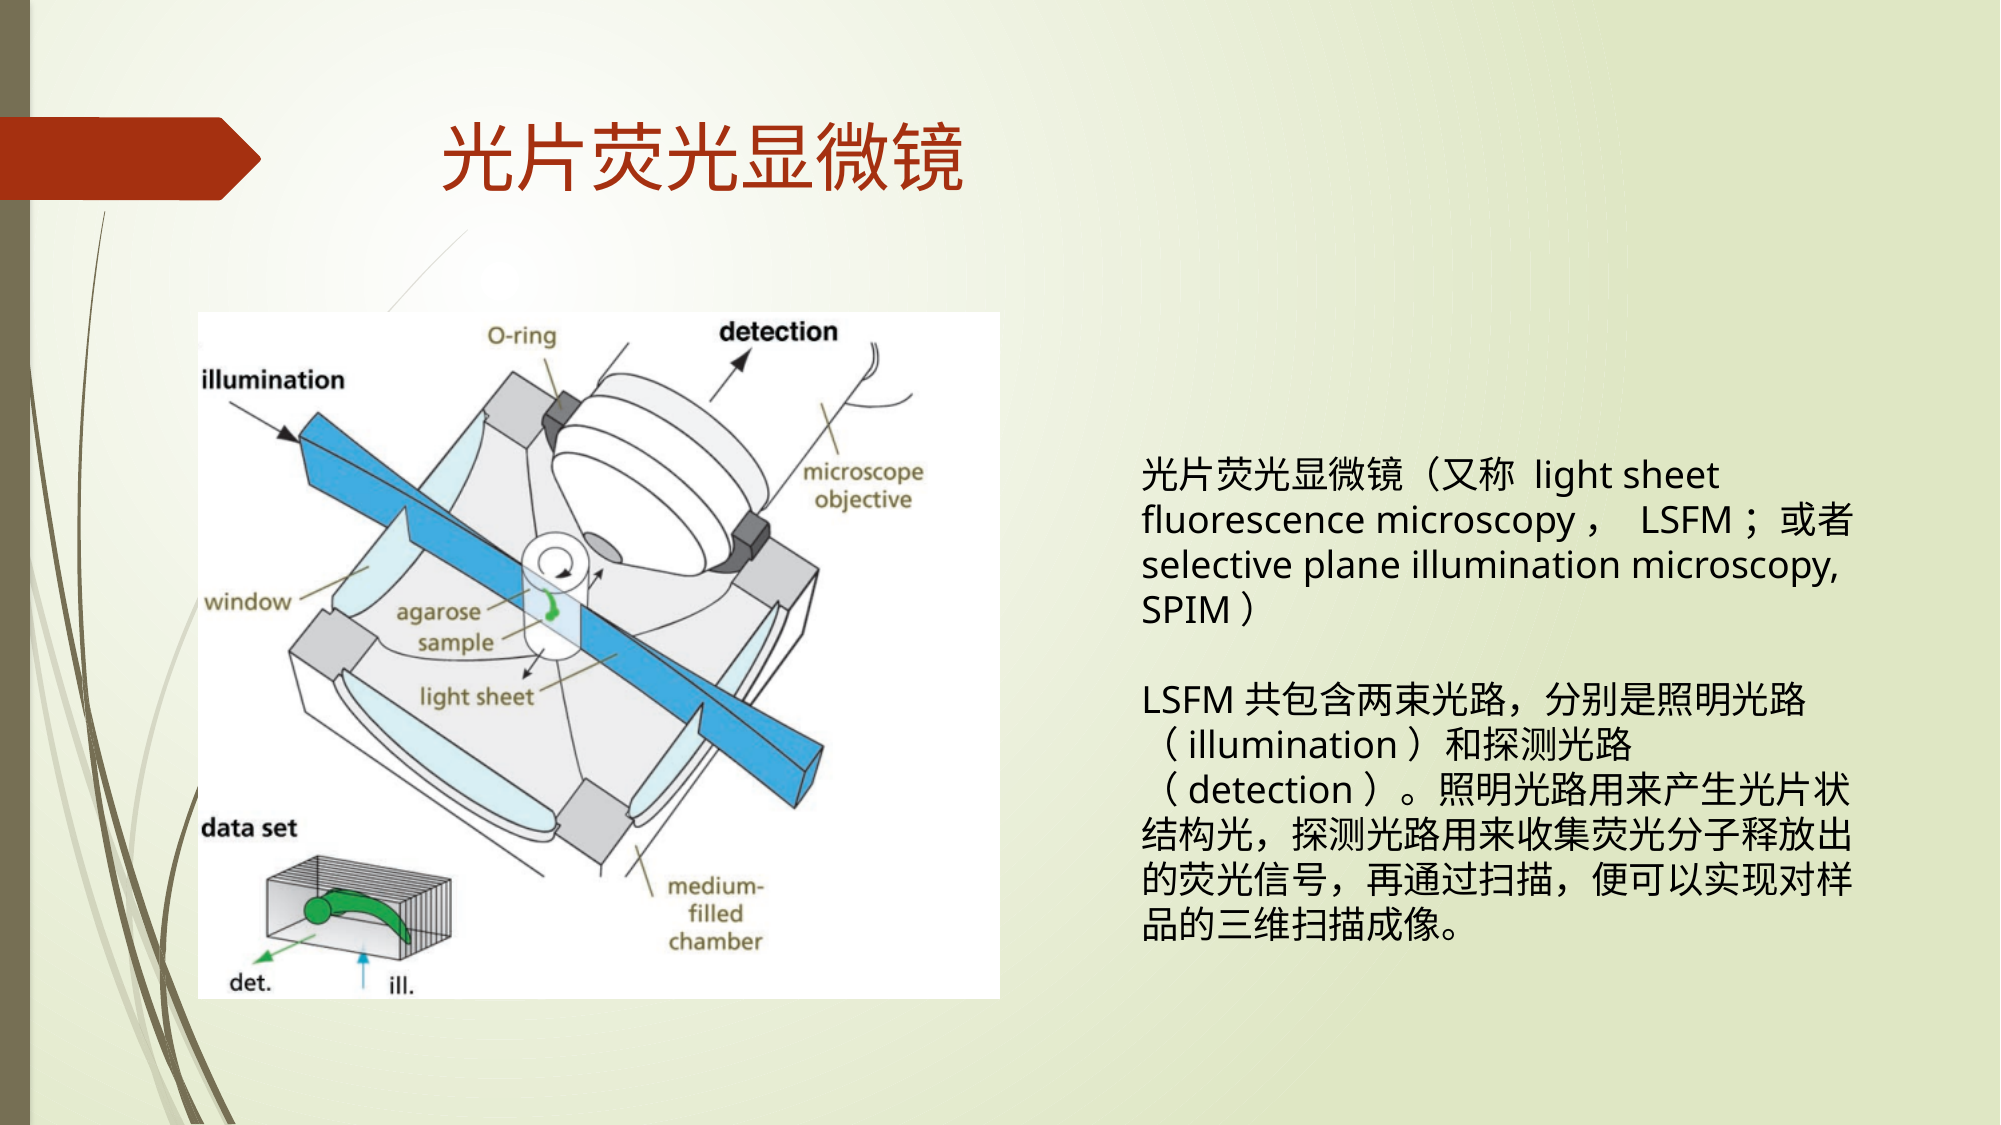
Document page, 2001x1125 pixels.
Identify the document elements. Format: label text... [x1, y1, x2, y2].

picture [198, 311, 1001, 999]
title 光片荧光显微镜 [425, 102, 1888, 227]
text_box 光片荧光显微镜（又称 light sheet fluorescence microscopy， LSFM；或者selective plane illumination microscopy, SPIM） LSFM共包含两束光路，分别是照明光路（illumination）和探测光路（detection）。照明光路用来产生光片状结构光，探测光路用来收集荧光分子释放出的荧光信号，再通过扫描，便可以实现对样品的三维扫描成像。 [1126, 443, 1888, 953]
